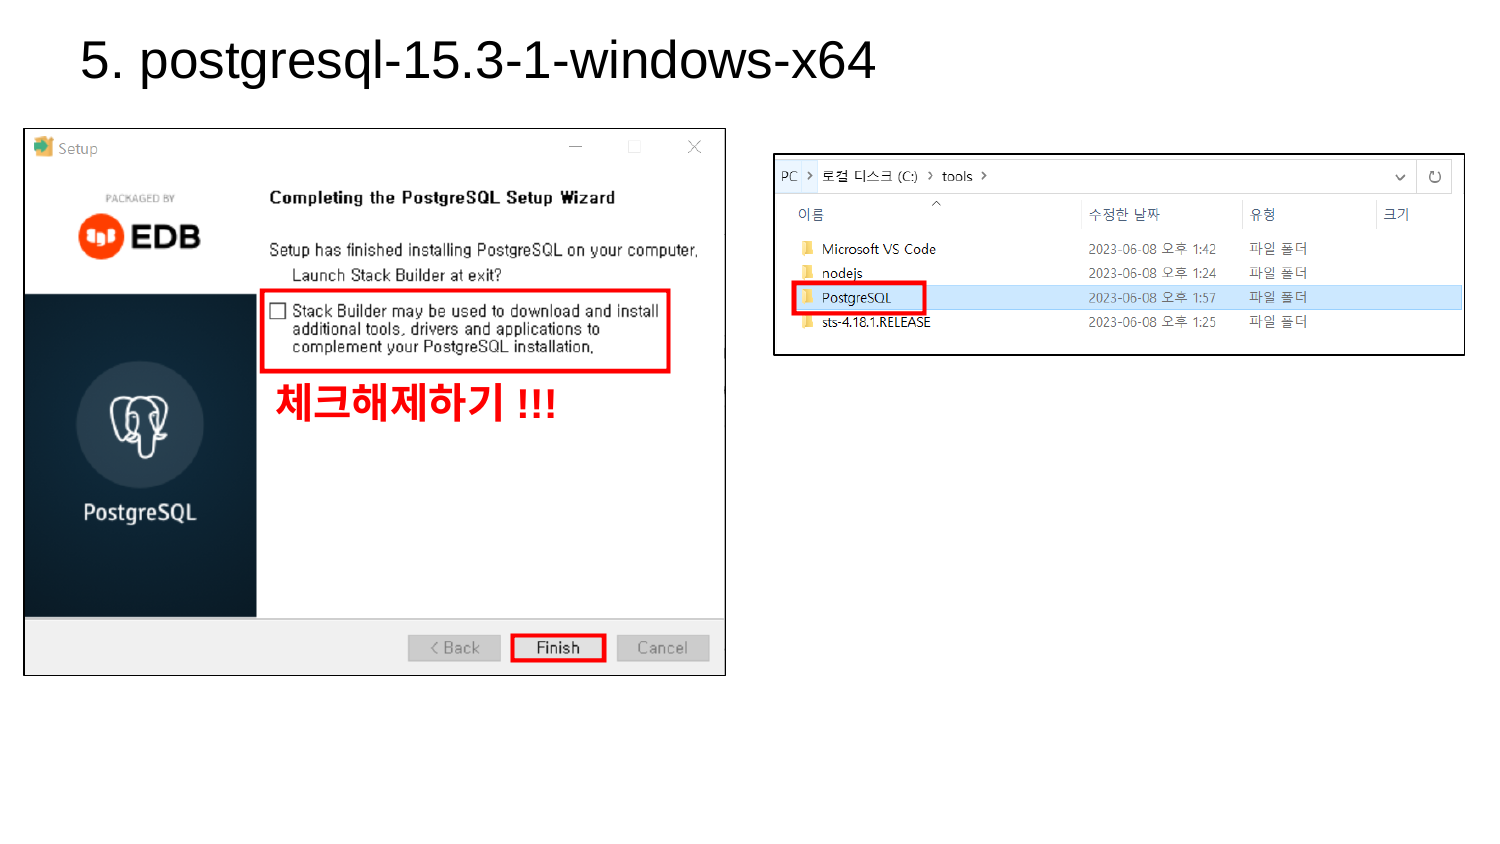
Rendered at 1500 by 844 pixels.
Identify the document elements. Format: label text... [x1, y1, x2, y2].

picture [24, 128, 726, 676]
picture [774, 154, 1464, 355]
title 5. postgresql-15.3-1-windows-x64 [51, 10, 1449, 105]
